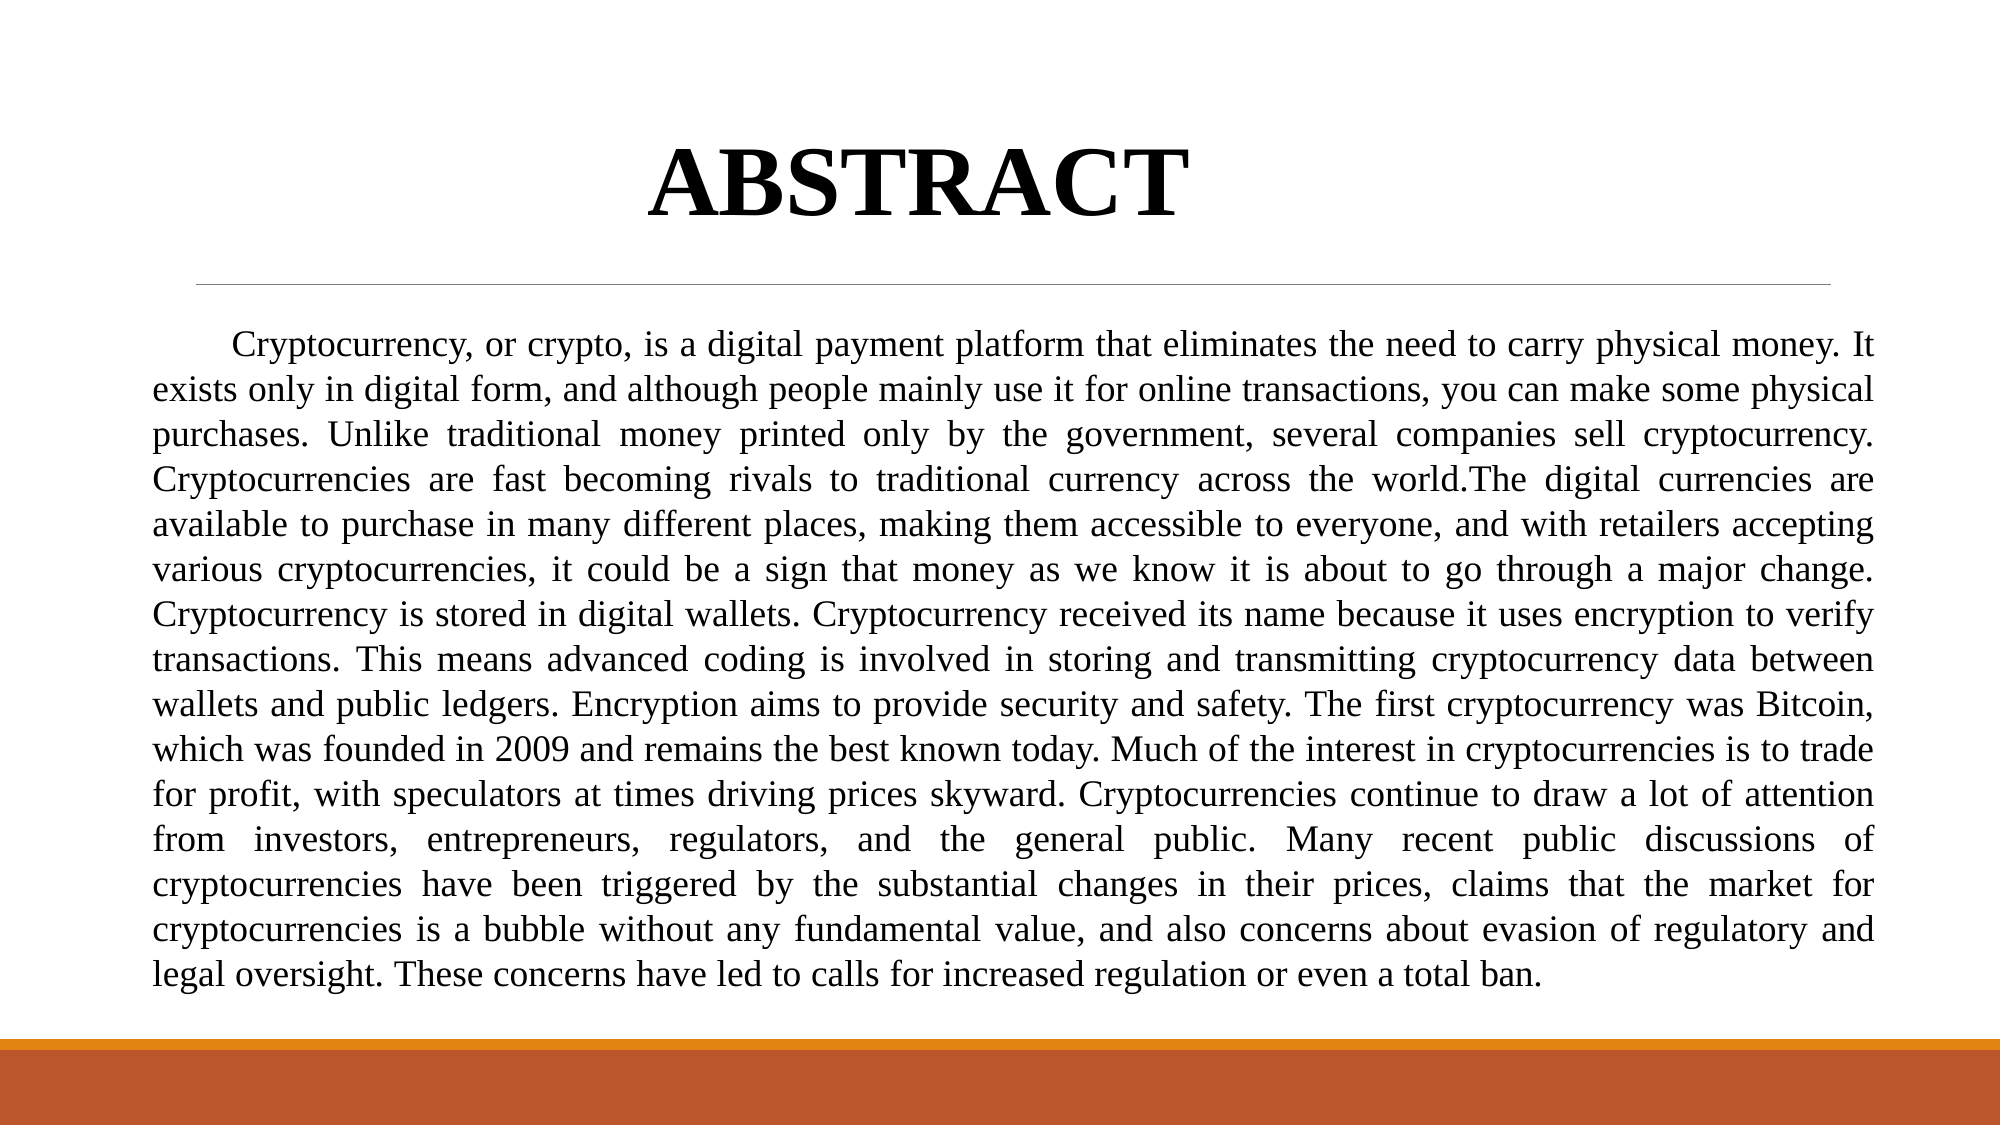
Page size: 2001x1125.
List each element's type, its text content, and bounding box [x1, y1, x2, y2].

title ABSTRACT [192, 113, 1514, 304]
text_box Cryptocurrency, or crypto, is a digital payment platform that eliminates the need to carry physical money. It exists only in digital form, and although people mainly use it for online transactions, you can make some physical purchases. Unlike traditional money printed only by the government, several companies sell cryptocurrency. Cryptocurrencies are fast becoming rivals to traditional currency across the world.The digital currencies are available to purchase in many different places, making them accessible to everyone, and with retailers accepting various cryptocurrencies, it could be a sign that money as we know it is about to go through a major change. Cryptocurrency is stored in digital wallets. Cryptocurrency received its name because it uses encryption to verify transactions. This means advanced coding is involved in storing and transmitting cryptocurrency data between wallets and public ledgers. Encryption aims to provide security and safety. The first cryptocurrency was Bitcoin, which was founded in 2009 and remains the best known today. Much of the interest in cryptocurrencies is to trade for profit, with speculators at times driving prices skyward. Cryptocurrencies continue to draw a lot of attention from investors, entrepreneurs, regulators, and the general public. Many recent public discussions of cryptocurrencies have been triggered by the substantial changes in their prices, claims that the market for cryptocurrencies is a bubble without any fundamental value, and also concerns about evasion of regulatory and legal oversight. These concerns have led to calls for increased regulation or even a total ban. [150, 316, 1875, 994]
